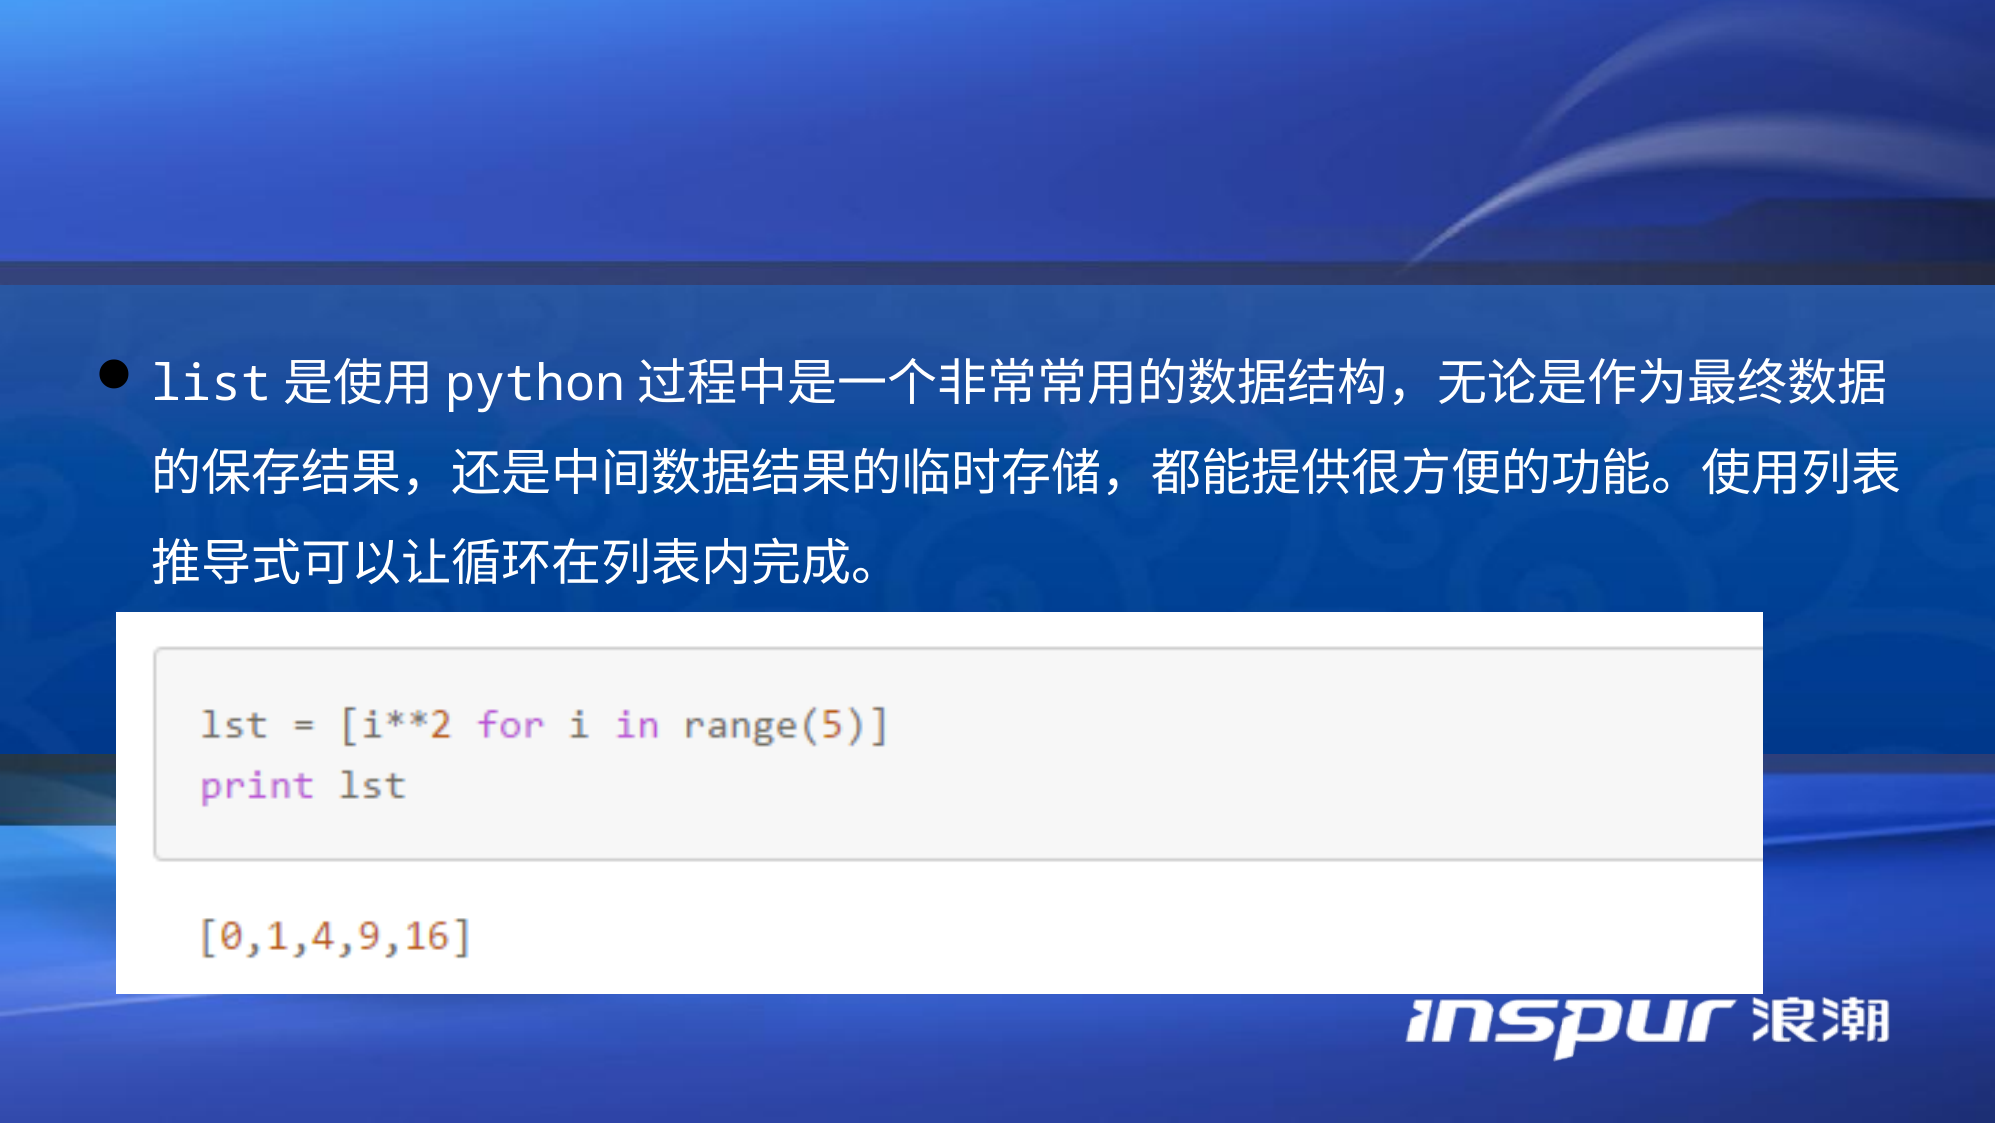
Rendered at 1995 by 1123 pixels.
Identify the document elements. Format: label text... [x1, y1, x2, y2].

picture [0, 0, 1995, 1123]
text_box list是使用python过程中是一个非常常用的数据结构，无论是作为最终数据的保存结果，还是中间数据结果的临时存储，都能提供很方便的功能。使用列表推导式可以让循环在列表内完成。 [80, 312, 1917, 688]
